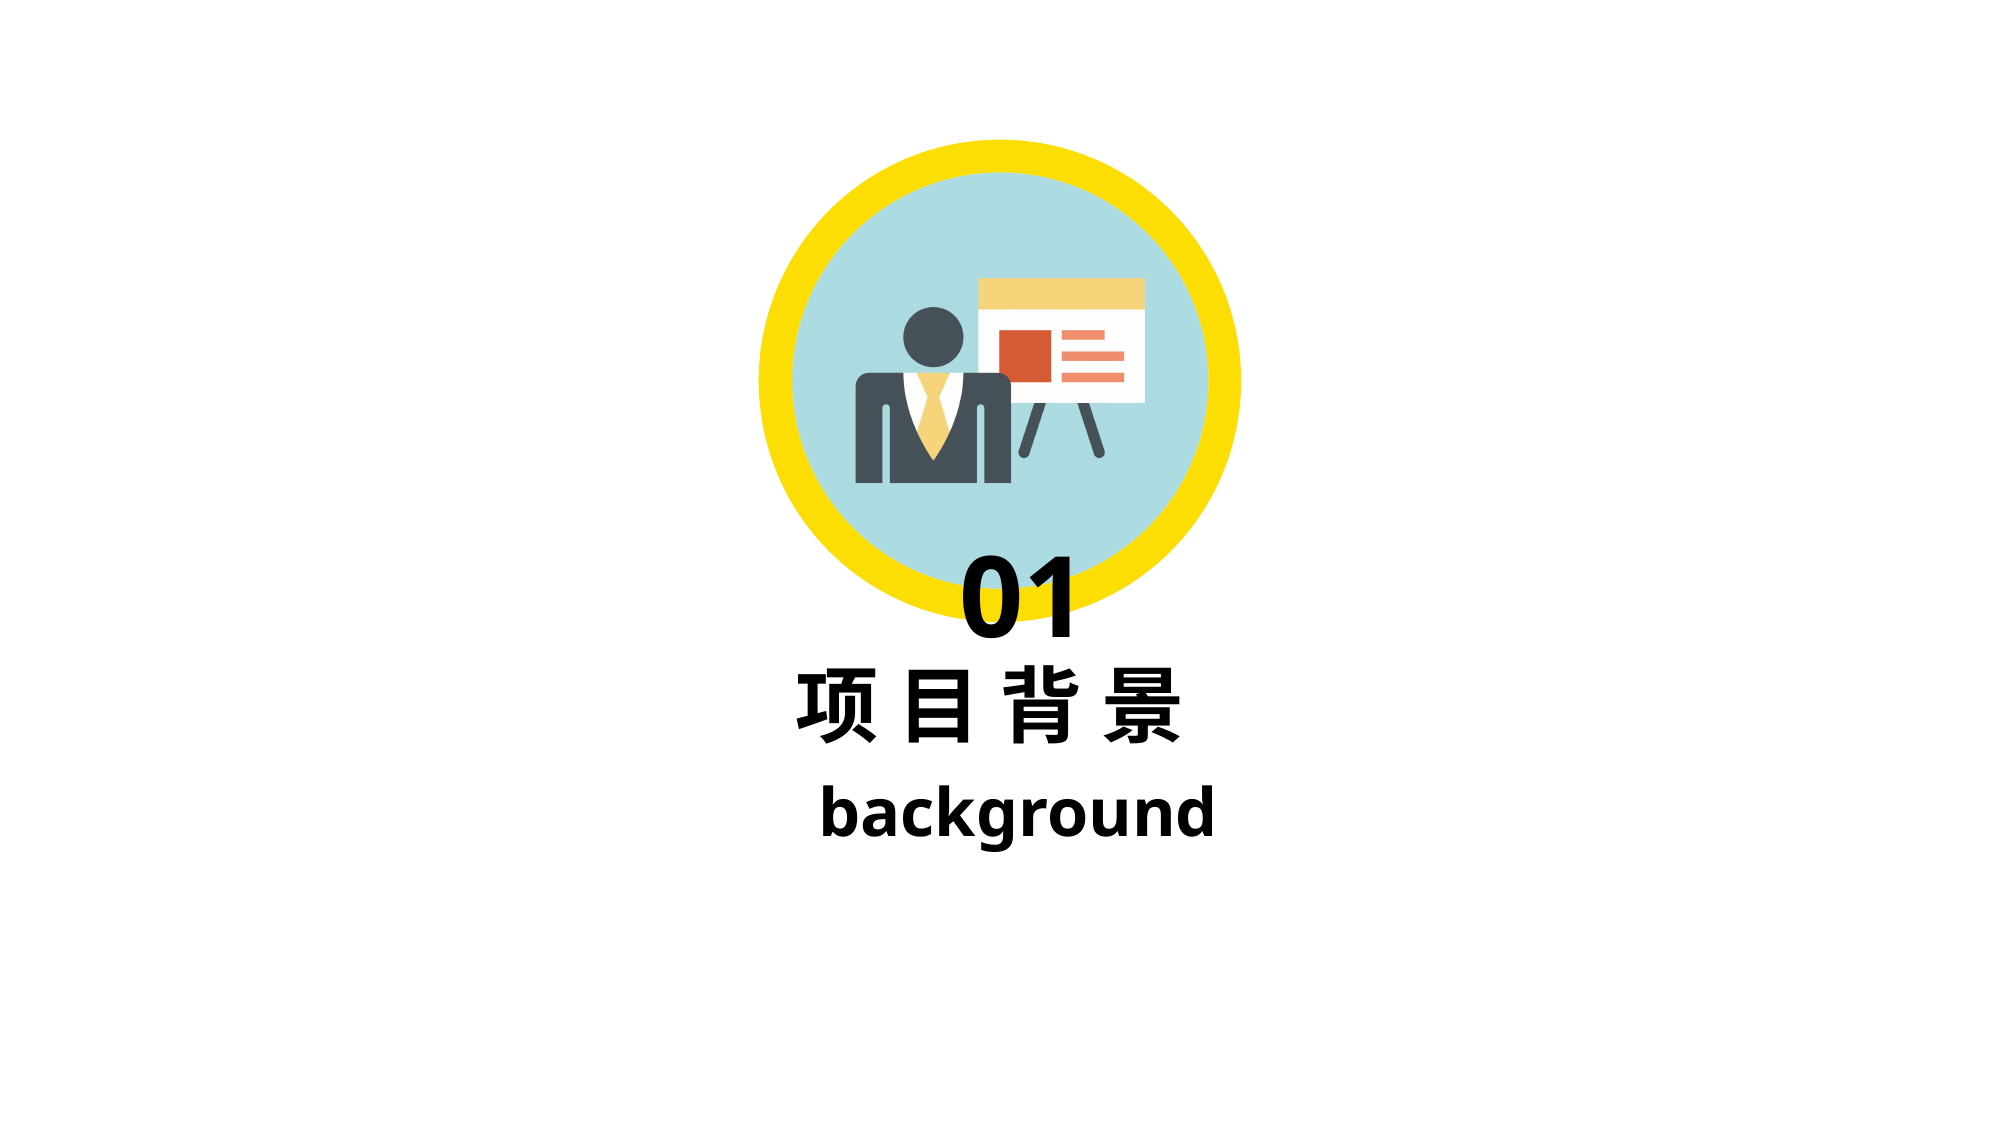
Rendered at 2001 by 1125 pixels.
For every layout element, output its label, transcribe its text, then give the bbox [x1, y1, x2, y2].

text_box 01 [945, 517, 1331, 668]
picture [747, 140, 1228, 621]
text_box background [803, 761, 1487, 857]
text_box 项 目 背 景 [780, 645, 1487, 761]
text_box [1228, 302, 1242, 460]
